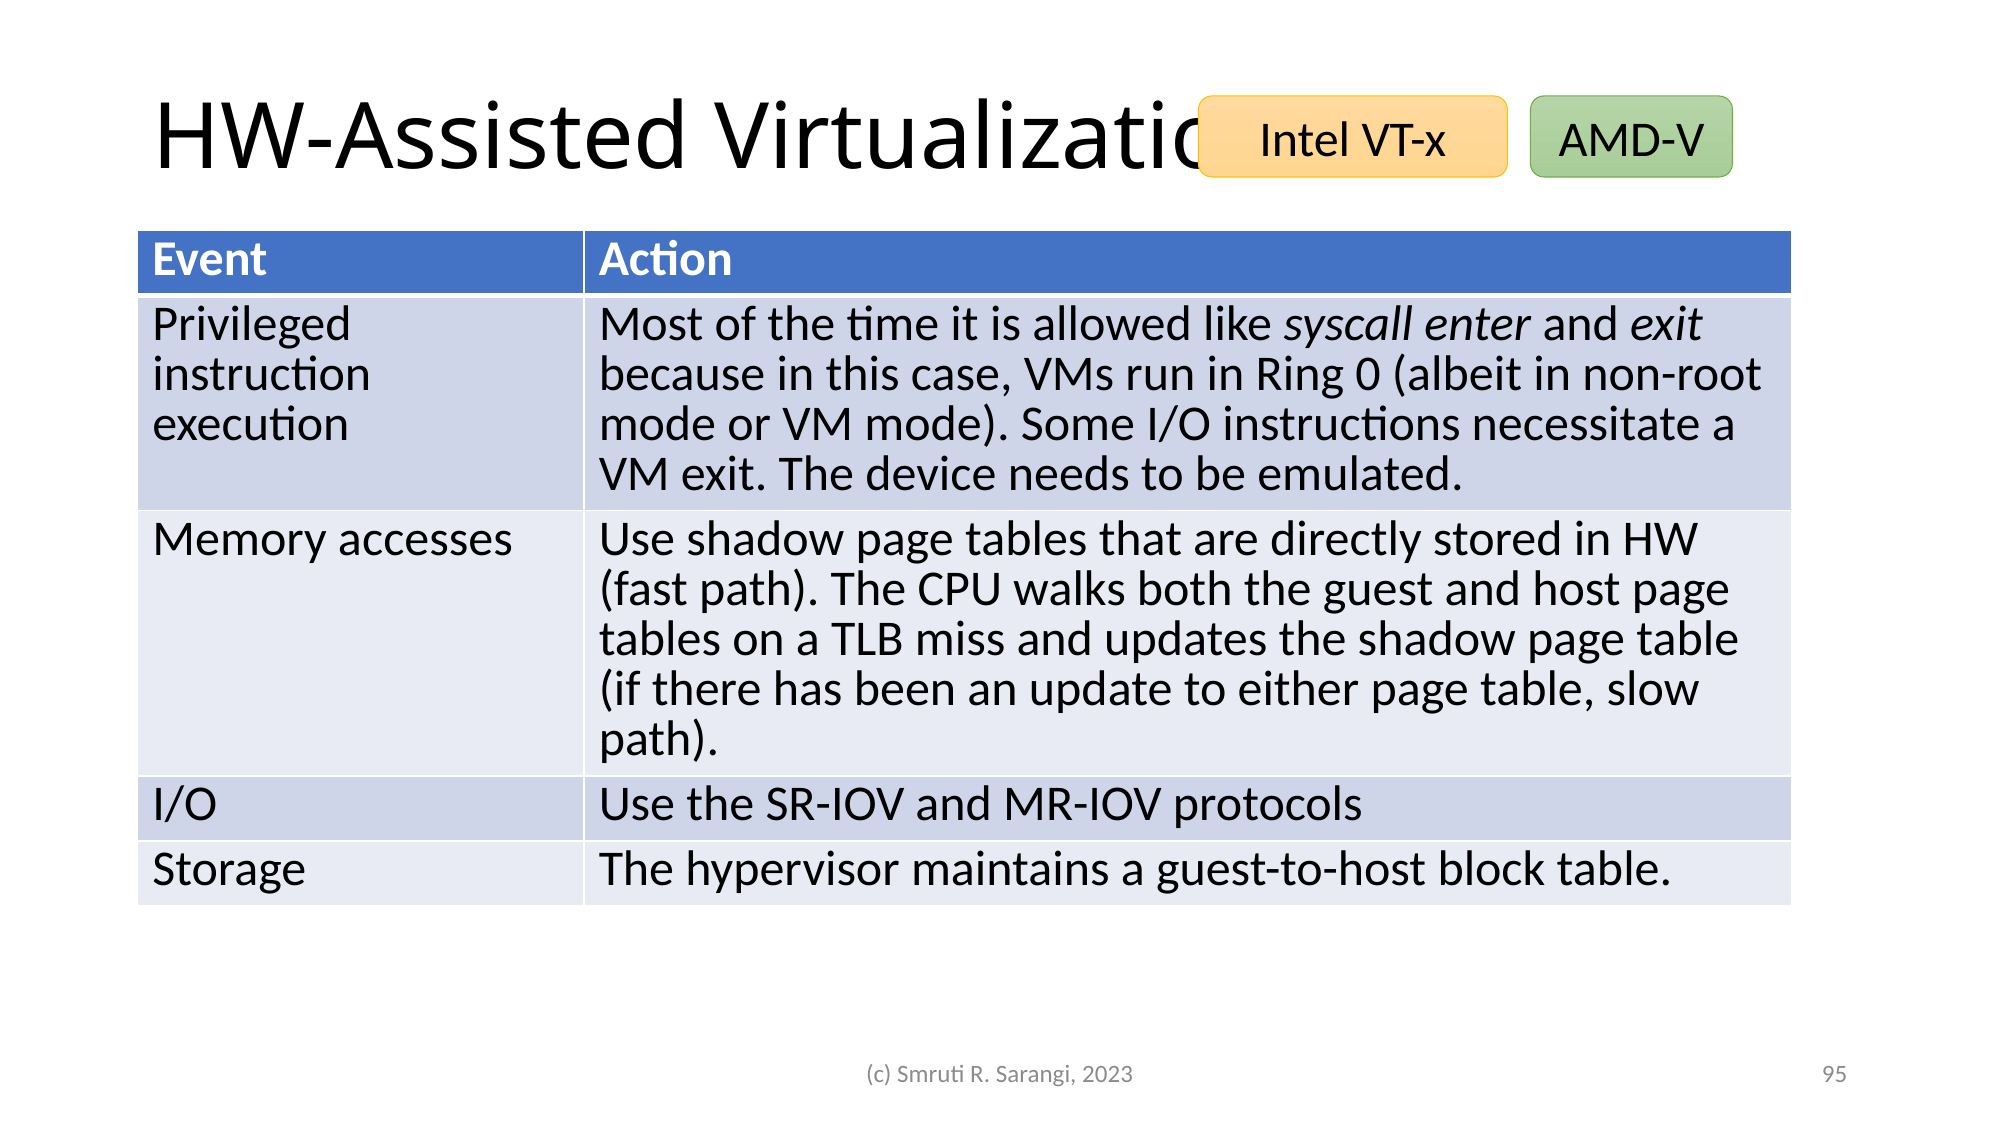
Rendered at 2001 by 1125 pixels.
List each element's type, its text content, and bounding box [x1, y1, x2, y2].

table_cell Use the SR-IOV and MR-IOV protocols [585, 777, 1791, 840]
table_cell Memory accesses [138, 511, 583, 775]
table_cell I/O [138, 777, 583, 840]
table_header Action [585, 231, 1791, 293]
table_cell Most of the time it is allowed like syscall enter and exit because in this case, VMs run in Ring 0 (albeit in non-root mode or VM mode). Some I/O instructions necessitate a VM exit. The device needs to be emulated. [585, 298, 1791, 510]
slide_number 95 [1412, 1042, 1863, 1103]
table_cell Storage [138, 842, 583, 905]
table_cell Privileged instruction execution [138, 298, 583, 510]
text_box Intel VT-x [1197, 95, 1508, 178]
table_cell The hypervisor maintains a guest-to-host block table. [585, 842, 1791, 905]
table_header Event [138, 231, 583, 293]
text_box AMD-V [1529, 95, 1734, 178]
table_cell Use shadow page tables that are directly stored in HW (fast path). The CPU walks both the guest and host page tables on a TLB miss and updates the shadow page table (if there has been an update to either page table, slow path). [585, 511, 1791, 775]
title HW-Assisted Virtualization [137, 30, 1863, 248]
footer (c) Smruti R. Sarangi, 2023 [662, 1042, 1338, 1103]
